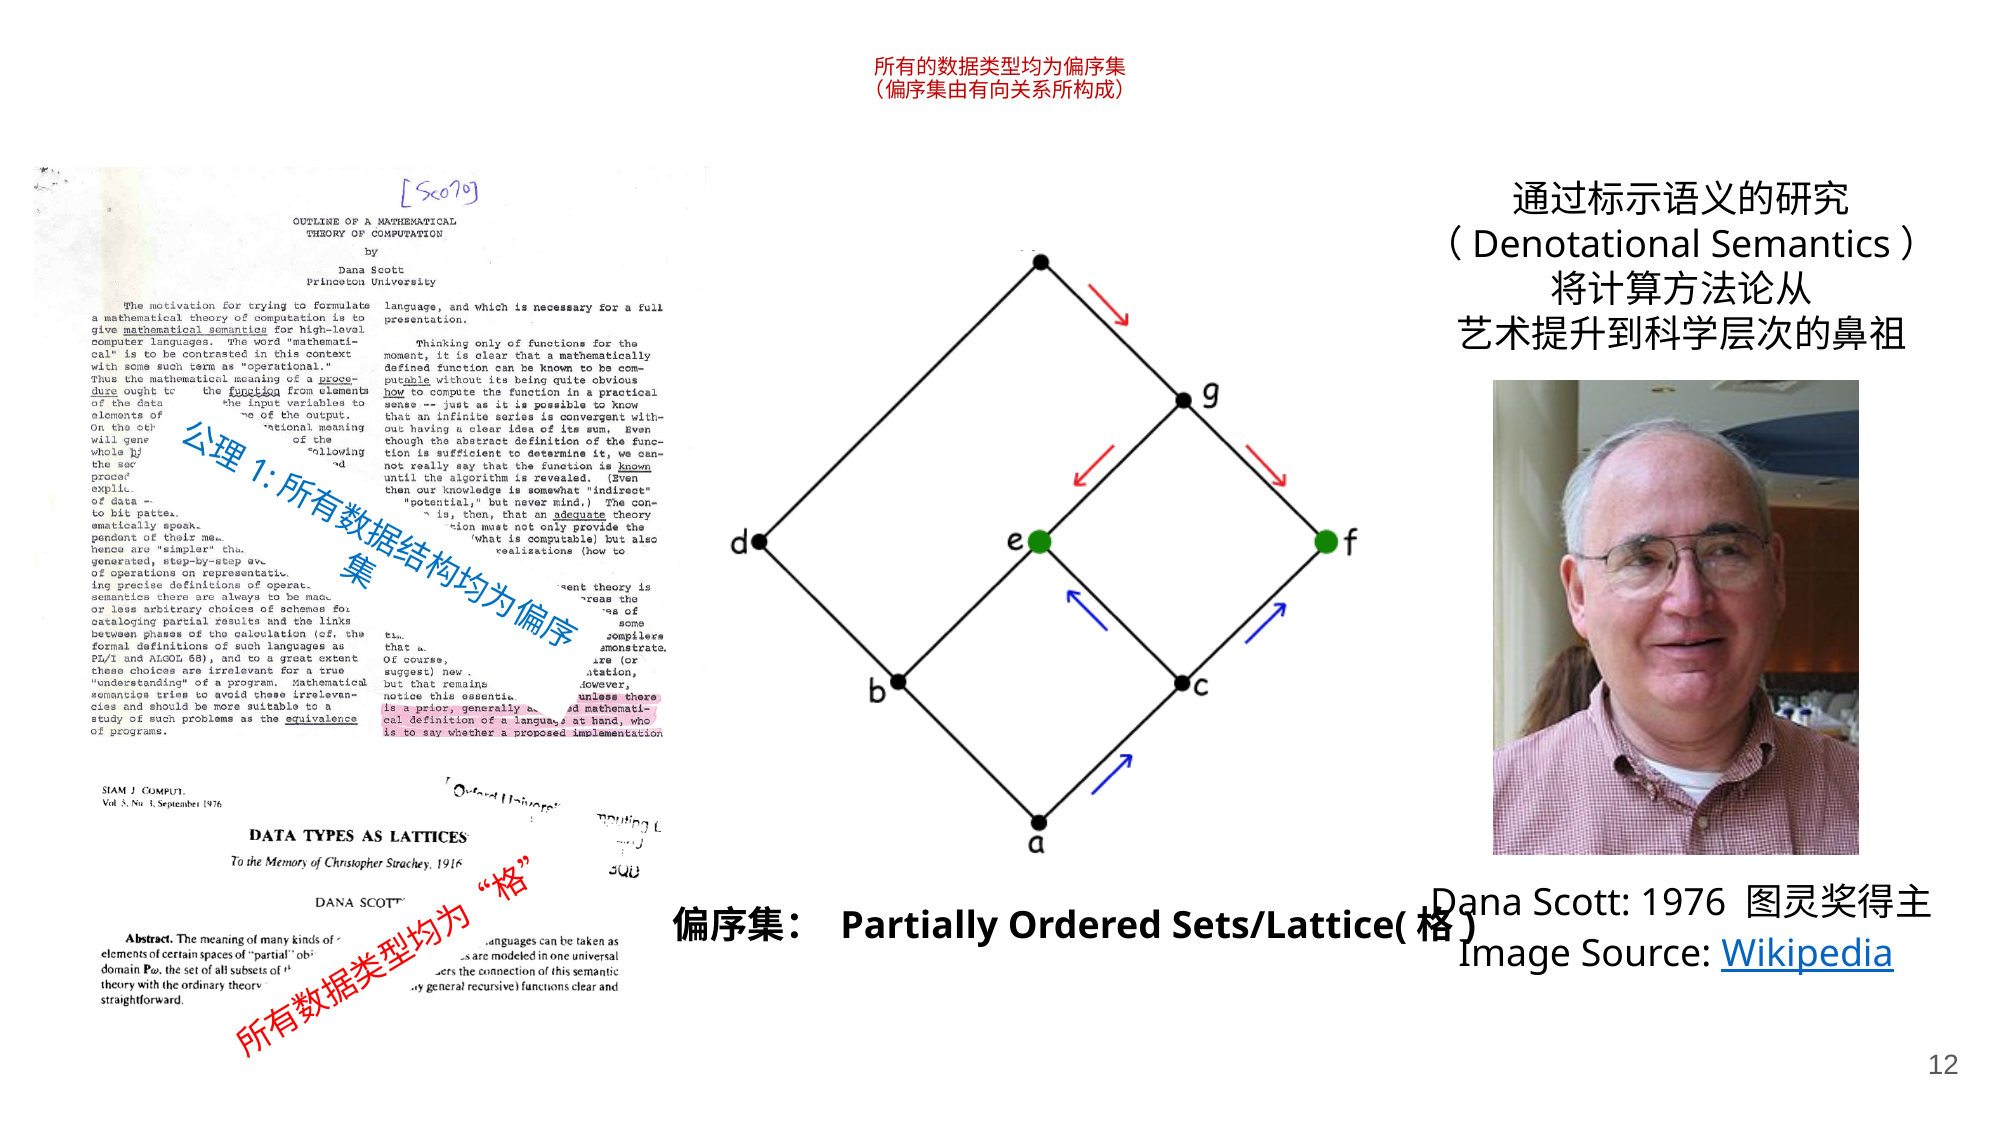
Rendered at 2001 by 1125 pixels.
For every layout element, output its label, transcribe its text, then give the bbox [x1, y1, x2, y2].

list 偏序集： Partially Ordered Sets/Lattice(格) [661, 891, 1559, 1000]
slide_number 12 [1853, 1019, 1974, 1106]
picture [79, 768, 661, 1015]
text_box Dana Scott: 1976 图灵奖得主 [1415, 870, 1948, 931]
picture [34, 167, 1383, 866]
text_box 通过标示语义的研究 （Denotational Semantics） 将计算方法论从 艺术提升到科学层次的鼻祖 [1410, 167, 1953, 363]
title 所有的数据类型均为偏序集 （偏序集由有向关系所构成） [68, 41, 1933, 118]
text_box Image Source: Wikipedia [1443, 931, 1909, 988]
picture [1493, 380, 1859, 855]
text_box 所有数据类型均为“格” [166, 1015, 369, 1113]
